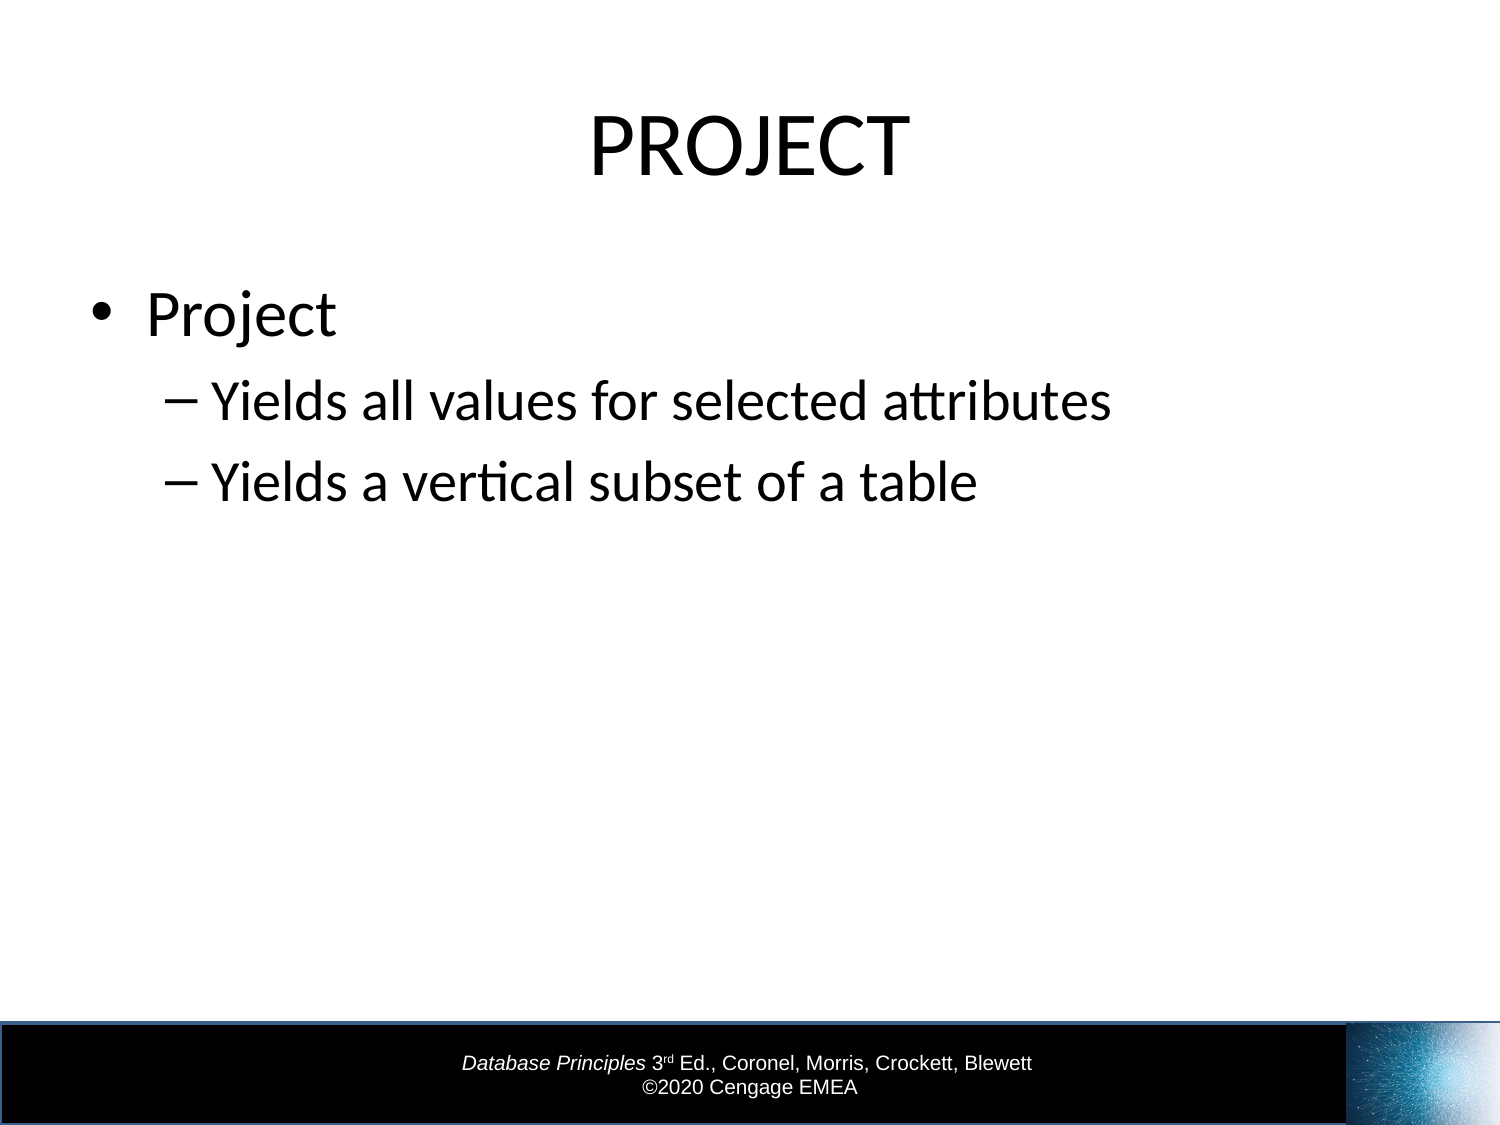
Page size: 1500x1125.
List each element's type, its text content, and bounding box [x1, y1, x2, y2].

list Project Yields all values for selected attributes Yields a vertical subset of a table [75, 262, 1425, 1005]
title PROJECT [75, 45, 1425, 233]
picture [1346, 1023, 1500, 1125]
